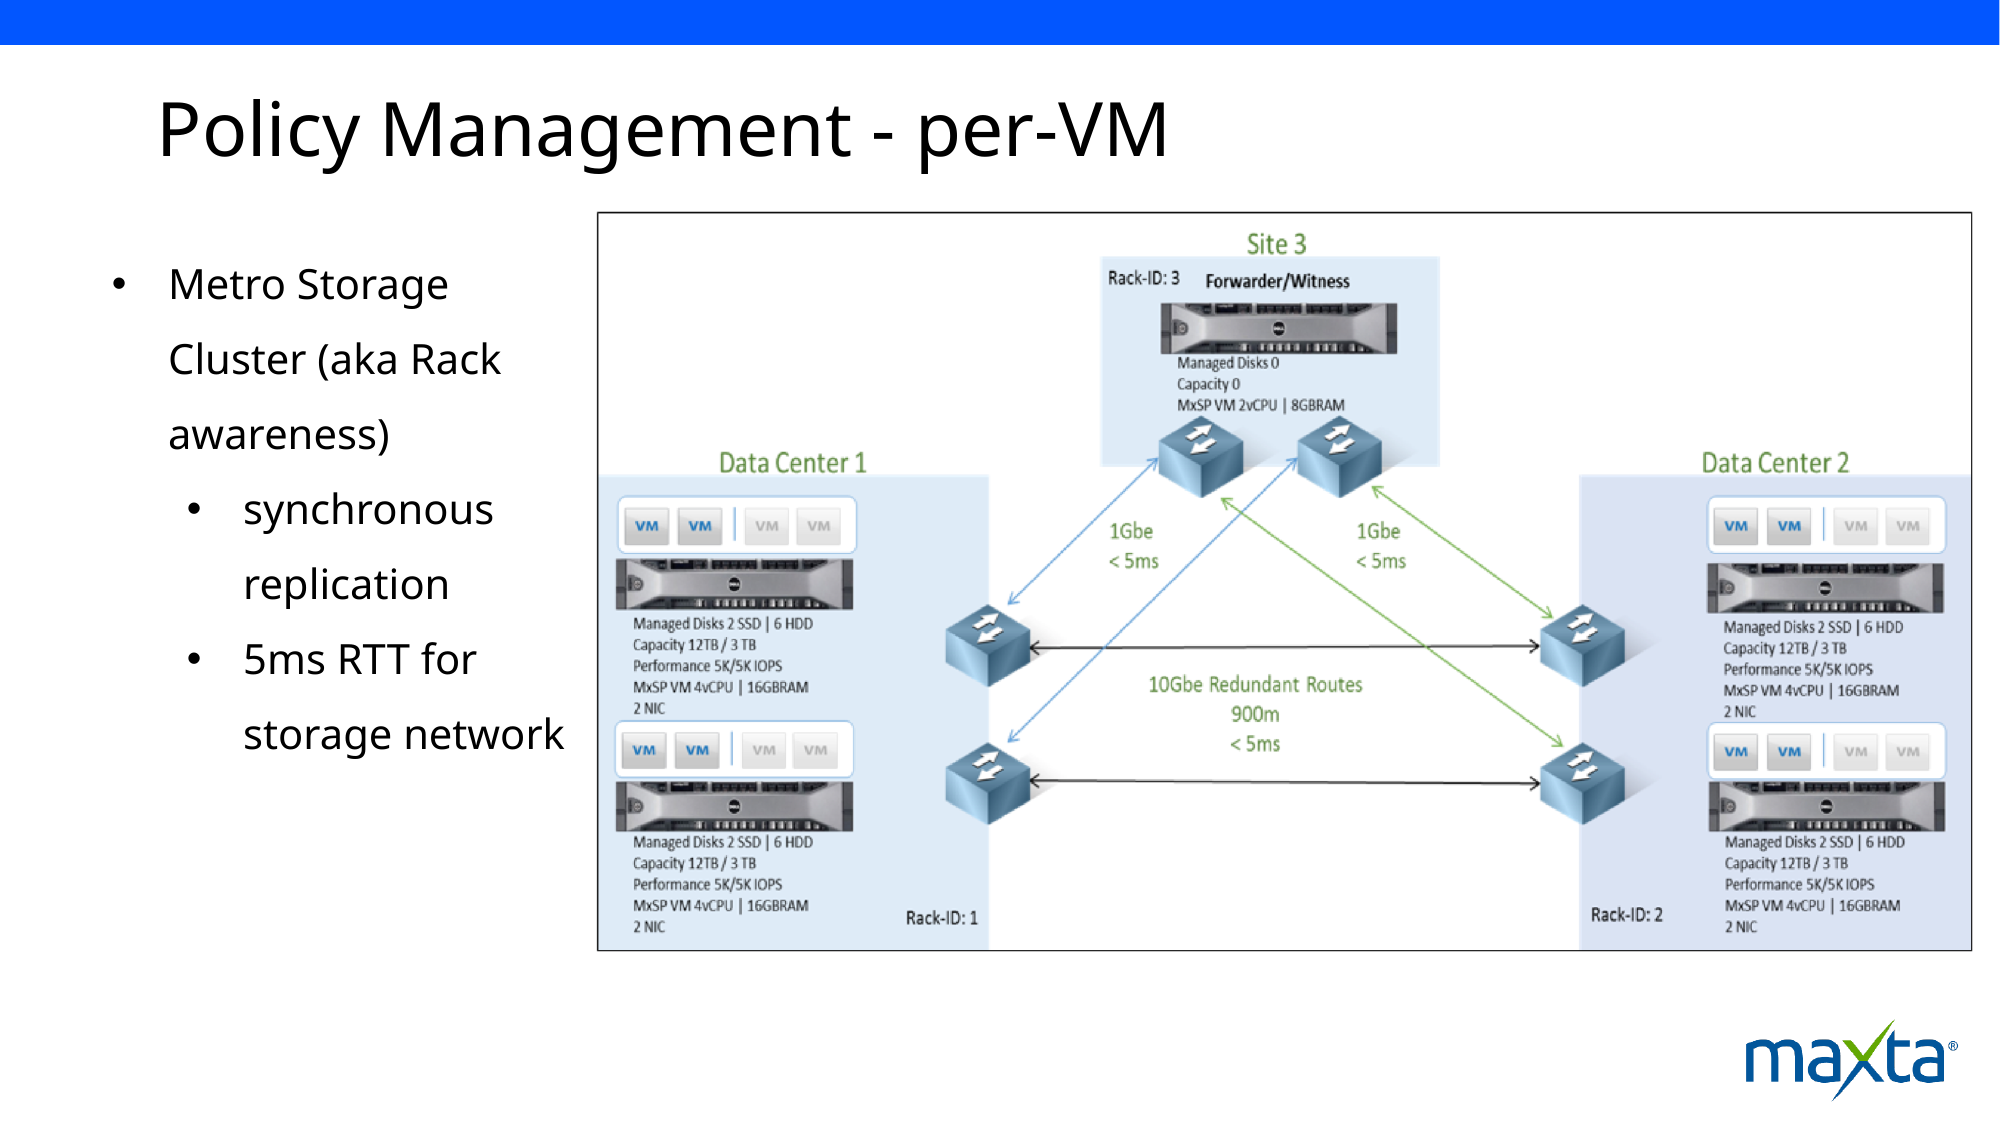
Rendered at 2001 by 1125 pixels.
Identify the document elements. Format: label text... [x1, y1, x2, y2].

text_box Metro Storage Cluster (aka Rack awareness) synchronous replication 5ms RTT for storage network [104, 225, 574, 766]
title Policy Management - per-VM [142, 60, 1858, 204]
picture [1741, 1016, 1961, 1103]
picture [595, 207, 1978, 957]
